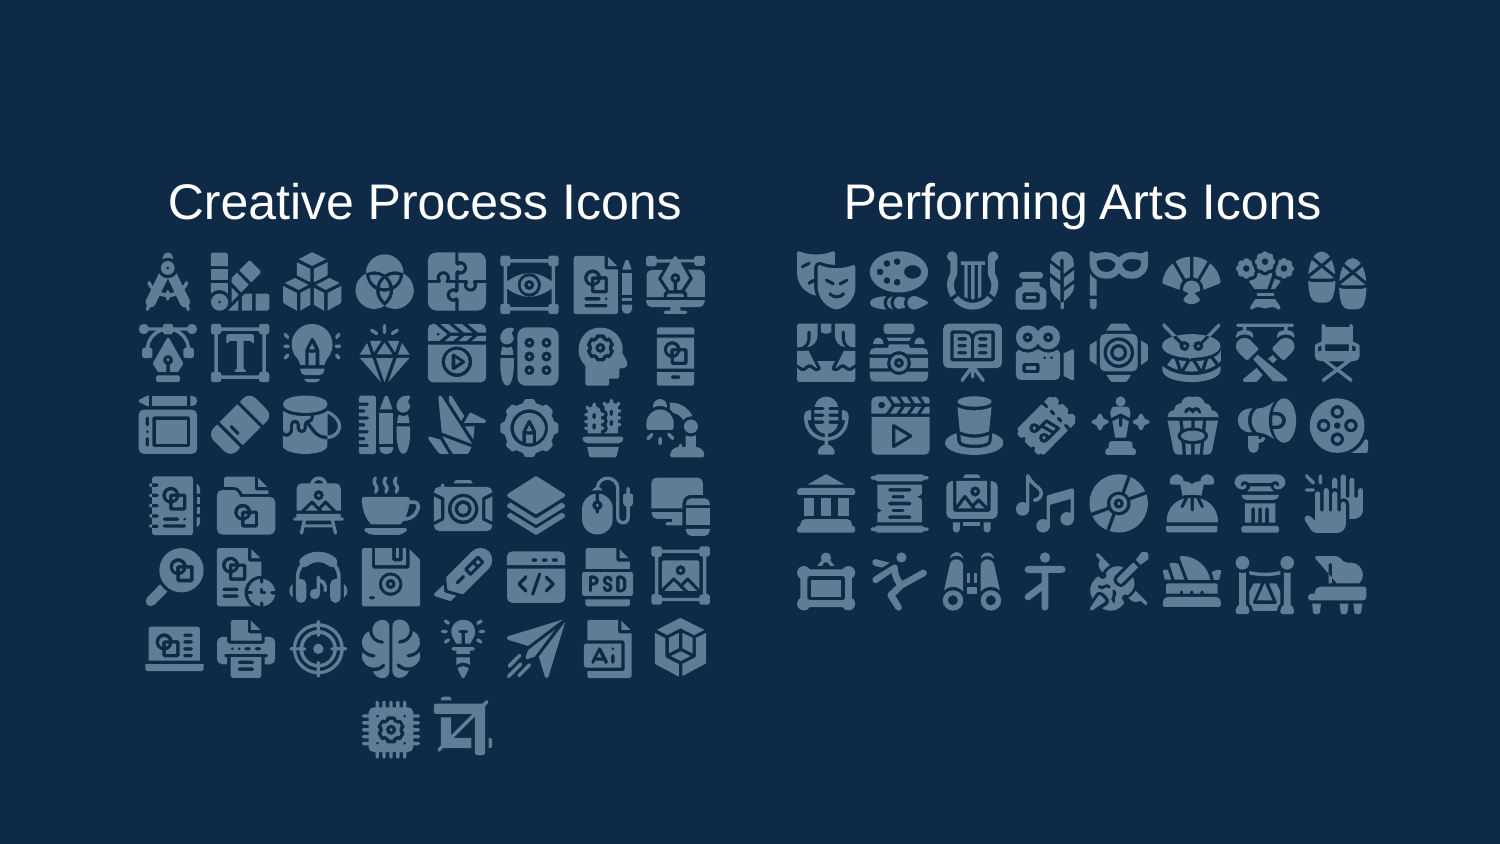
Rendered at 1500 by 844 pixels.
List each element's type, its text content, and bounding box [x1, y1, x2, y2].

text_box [427, 252, 487, 311]
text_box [361, 547, 421, 607]
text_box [216, 619, 276, 679]
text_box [581, 547, 634, 607]
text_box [654, 617, 707, 677]
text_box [1091, 396, 1150, 456]
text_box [355, 254, 415, 310]
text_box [210, 252, 270, 312]
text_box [796, 251, 856, 310]
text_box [282, 252, 342, 311]
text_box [1161, 256, 1221, 305]
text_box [138, 323, 198, 383]
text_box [1235, 251, 1295, 310]
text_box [210, 395, 270, 455]
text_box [582, 398, 624, 458]
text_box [506, 551, 566, 604]
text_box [944, 396, 1004, 456]
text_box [1234, 474, 1286, 533]
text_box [1167, 396, 1219, 455]
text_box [651, 546, 711, 605]
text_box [1235, 555, 1295, 615]
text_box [1309, 398, 1369, 454]
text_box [870, 474, 930, 533]
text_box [573, 255, 633, 315]
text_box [1088, 551, 1149, 611]
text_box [1015, 325, 1075, 381]
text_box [282, 395, 342, 455]
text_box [1166, 474, 1219, 533]
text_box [869, 250, 929, 310]
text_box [583, 619, 632, 679]
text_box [359, 323, 410, 383]
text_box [942, 323, 1003, 383]
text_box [499, 255, 559, 315]
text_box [138, 395, 198, 455]
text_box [796, 552, 856, 611]
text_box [506, 619, 566, 679]
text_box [216, 476, 276, 535]
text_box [946, 474, 998, 533]
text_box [1161, 323, 1221, 383]
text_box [1089, 251, 1149, 310]
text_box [1087, 474, 1151, 533]
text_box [581, 476, 634, 535]
text_box [804, 396, 849, 455]
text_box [946, 251, 999, 310]
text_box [1015, 251, 1075, 310]
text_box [440, 619, 486, 679]
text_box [427, 395, 487, 455]
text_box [289, 619, 348, 678]
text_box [656, 327, 695, 386]
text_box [282, 323, 342, 383]
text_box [358, 395, 411, 455]
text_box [145, 547, 204, 607]
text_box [869, 323, 929, 383]
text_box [148, 476, 201, 536]
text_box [651, 477, 711, 537]
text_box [145, 252, 191, 312]
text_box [210, 323, 270, 383]
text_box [1017, 396, 1077, 455]
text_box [1303, 473, 1364, 534]
title Performing Arts Icons [797, 154, 1369, 234]
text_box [433, 547, 493, 602]
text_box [289, 551, 348, 604]
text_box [292, 476, 345, 535]
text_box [646, 398, 705, 458]
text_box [796, 323, 856, 383]
text_box [1314, 323, 1360, 382]
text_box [1162, 555, 1222, 608]
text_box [506, 476, 566, 536]
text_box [361, 700, 421, 760]
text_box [796, 473, 856, 533]
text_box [433, 479, 493, 532]
title Creative Process Icons [139, 154, 711, 234]
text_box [1237, 398, 1297, 454]
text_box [500, 398, 559, 458]
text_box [1023, 552, 1066, 611]
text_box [578, 327, 628, 386]
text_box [433, 696, 493, 756]
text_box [361, 476, 421, 536]
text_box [1089, 323, 1149, 383]
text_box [359, 619, 423, 679]
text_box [216, 547, 276, 607]
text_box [645, 255, 705, 315]
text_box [145, 626, 204, 672]
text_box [942, 551, 1002, 611]
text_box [1307, 251, 1367, 310]
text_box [1234, 323, 1296, 383]
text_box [1015, 474, 1075, 533]
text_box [427, 323, 487, 383]
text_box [499, 327, 559, 386]
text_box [871, 396, 930, 455]
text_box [1307, 555, 1367, 615]
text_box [871, 552, 928, 611]
